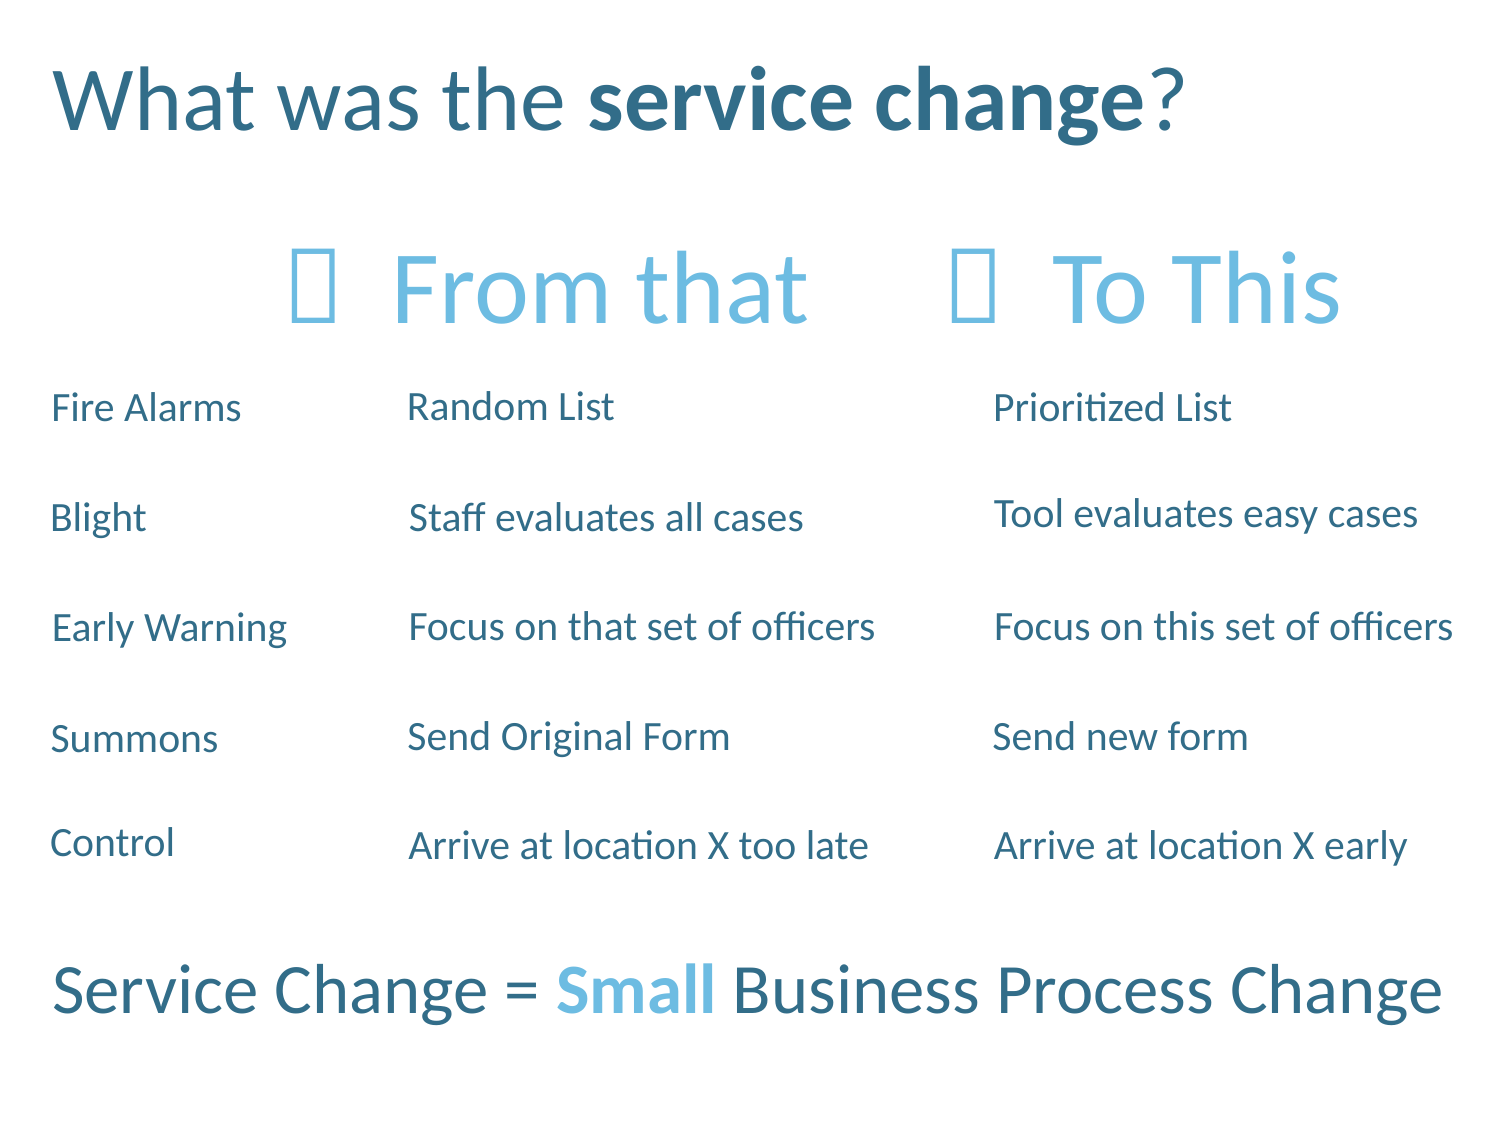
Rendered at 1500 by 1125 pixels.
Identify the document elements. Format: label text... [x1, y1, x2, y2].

text_box Tool evaluates easy cases [979, 478, 1434, 543]
title What was the service change? [37, 0, 1463, 188]
text_box Service Change = Small Business Process Change [37, 935, 1463, 1036]
text_box Fire Alarms [36, 372, 257, 438]
text_box  From that [267, 212, 826, 353]
text_box  To This [927, 212, 1358, 353]
text_box Blight [35, 482, 162, 547]
text_box Prioritized List [978, 372, 1248, 438]
text_box Staff evaluates all cases [394, 482, 819, 547]
text_box Send new form [977, 701, 1265, 767]
text_box Random List [392, 371, 631, 437]
text_box Arrive at location X early [978, 810, 1424, 876]
text_box Arrive at location X too late [393, 810, 885, 876]
text_box Control [35, 807, 191, 872]
text_box Early Warning [37, 592, 303, 658]
text_box Focus on this set of officers [979, 591, 1469, 657]
text_box Send Original Form [392, 701, 747, 767]
text_box Focus on that set of officers [393, 591, 891, 657]
text_box Summons [35, 702, 234, 768]
